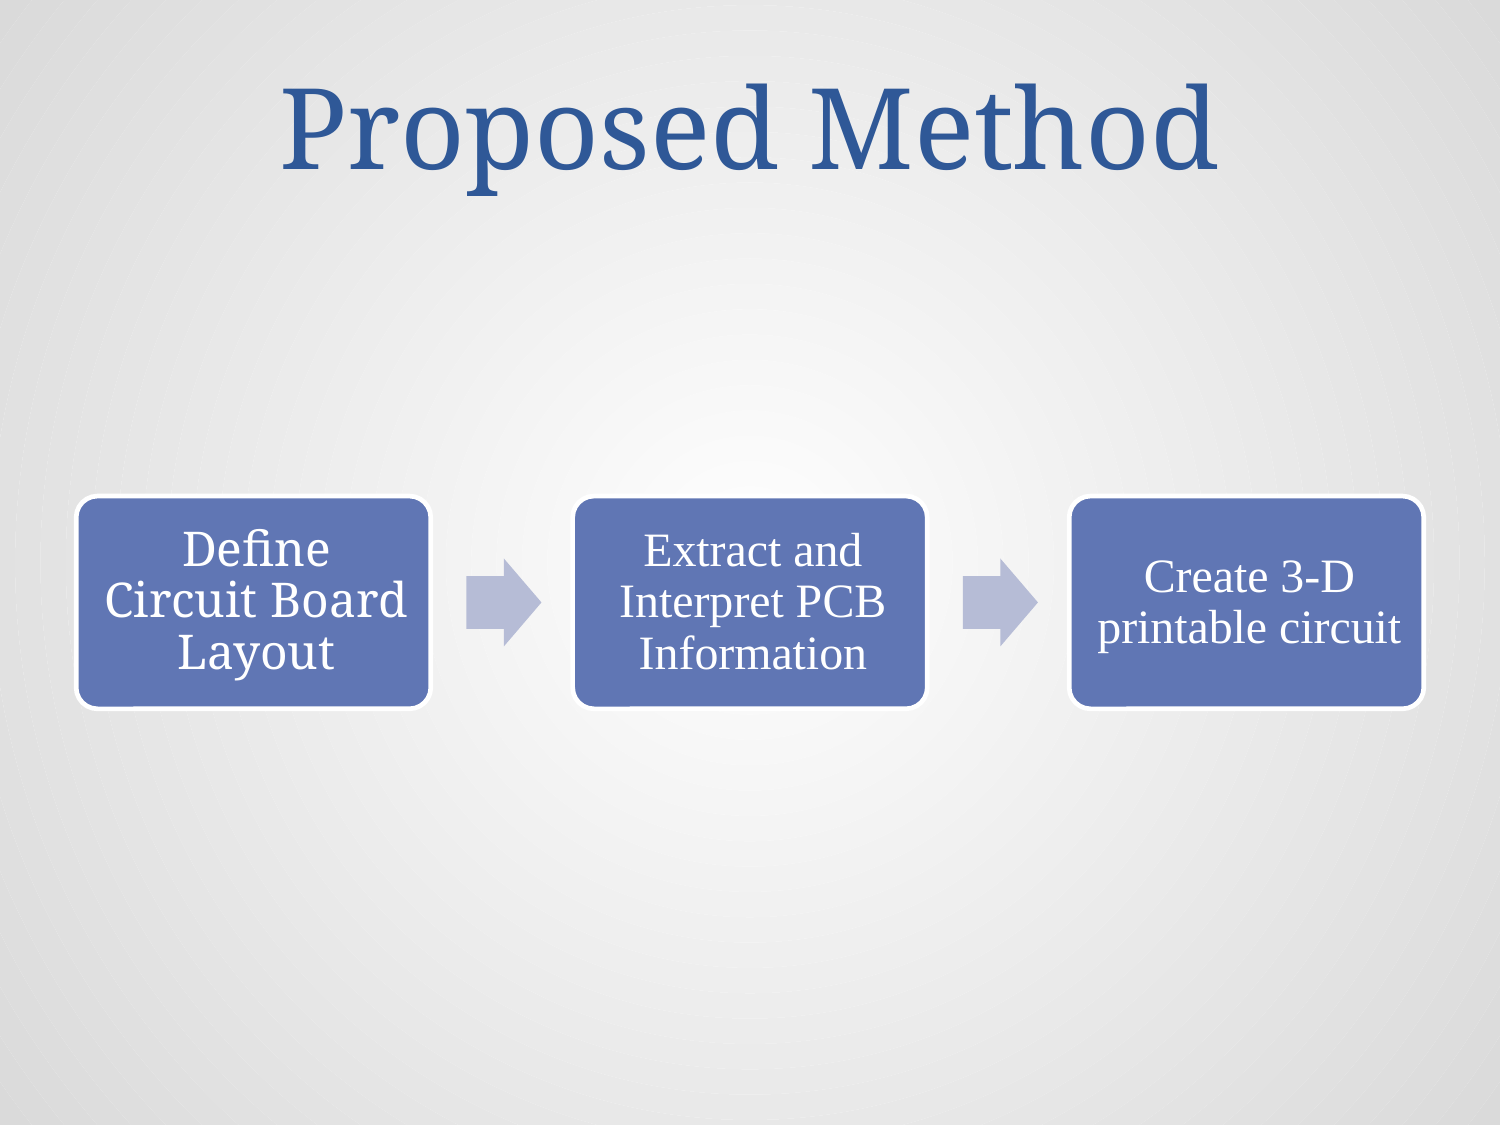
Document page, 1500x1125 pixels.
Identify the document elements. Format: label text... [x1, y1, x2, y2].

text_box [74, 324, 1426, 881]
title Proposed Method [75, 0, 1425, 263]
